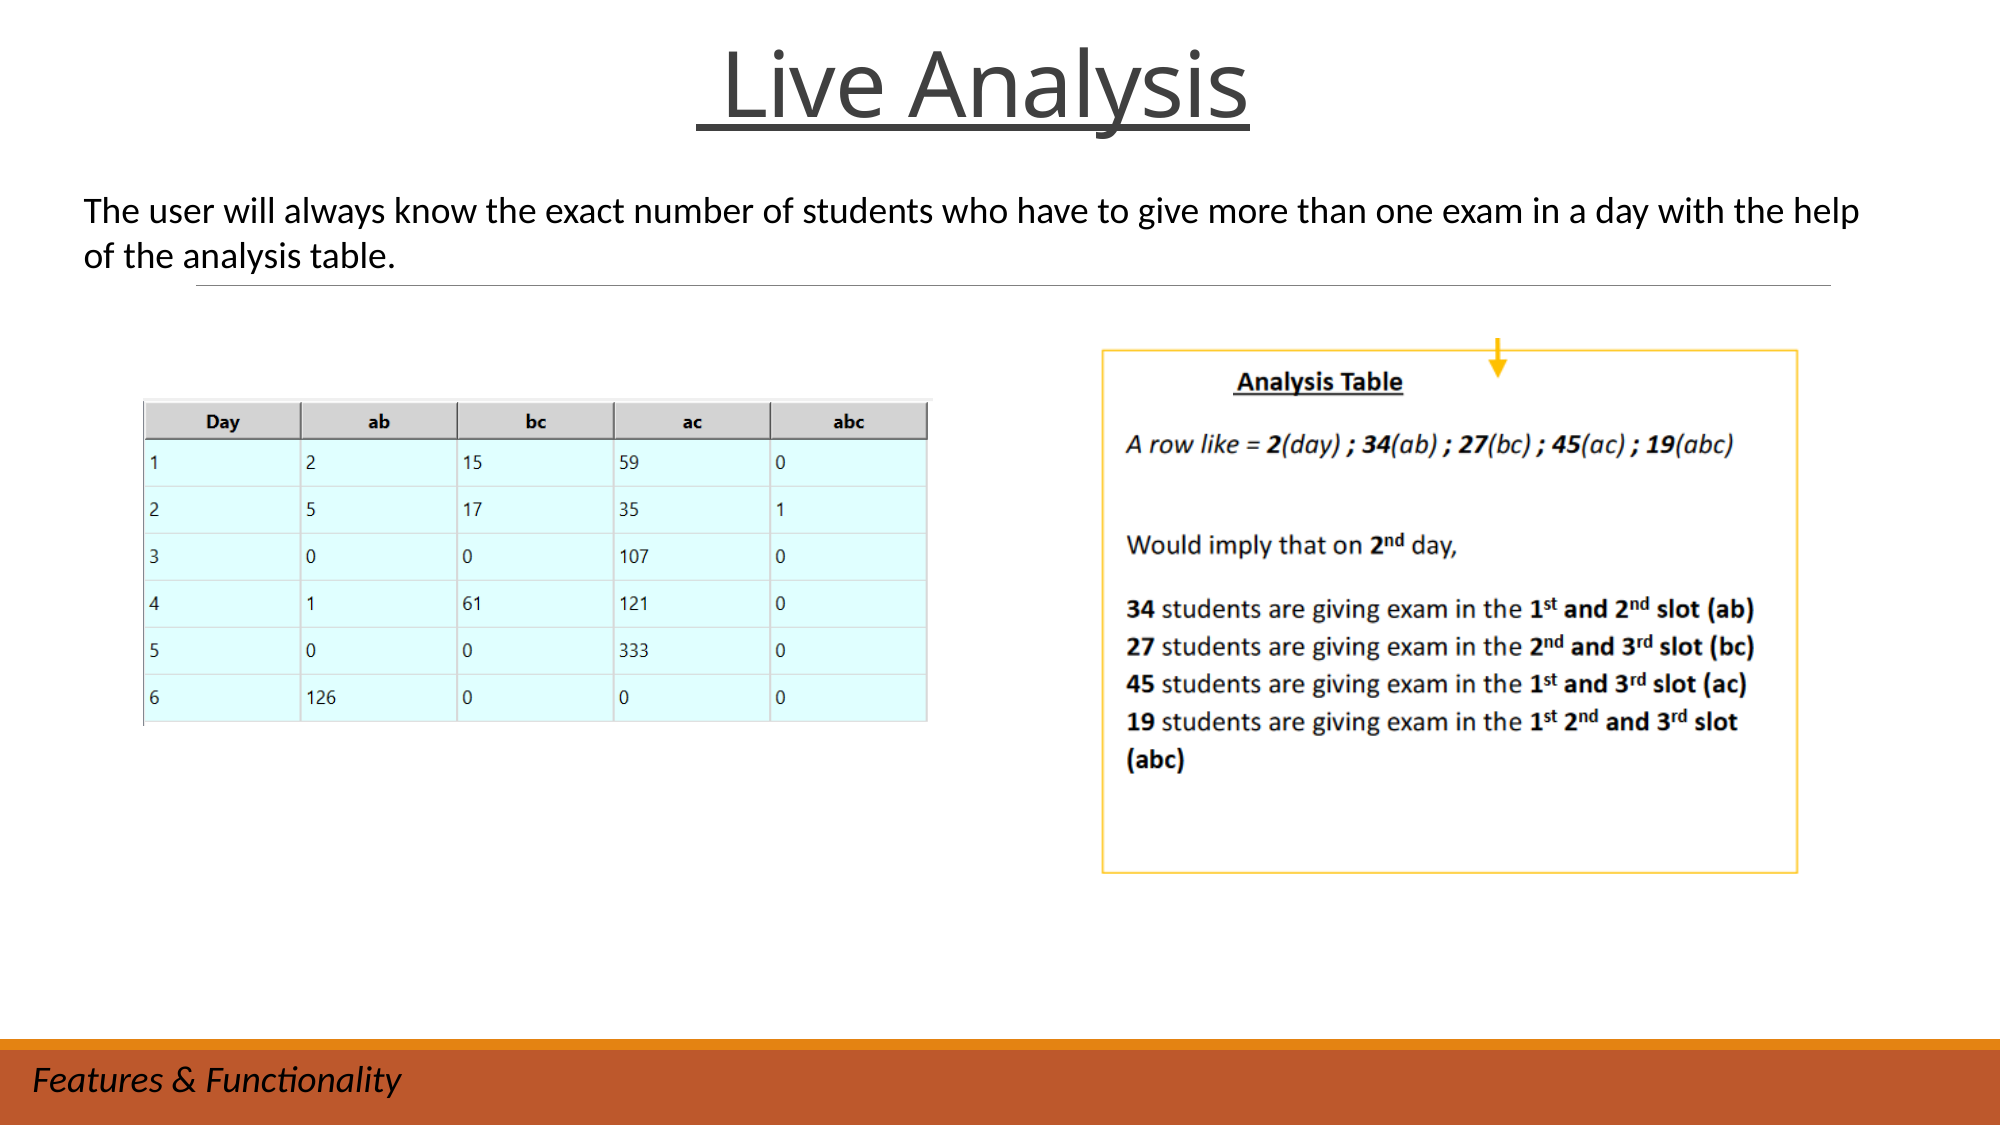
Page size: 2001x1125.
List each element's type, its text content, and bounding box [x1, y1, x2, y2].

text_box The user will always know the exact number of students who have to give more than one exam in a day with the help of the analysis table. [68, 179, 1911, 284]
picture [143, 398, 933, 727]
picture [1091, 337, 1808, 882]
title Live Analysis [681, 11, 1298, 144]
text_box Features & Functionality [17, 1047, 424, 1108]
